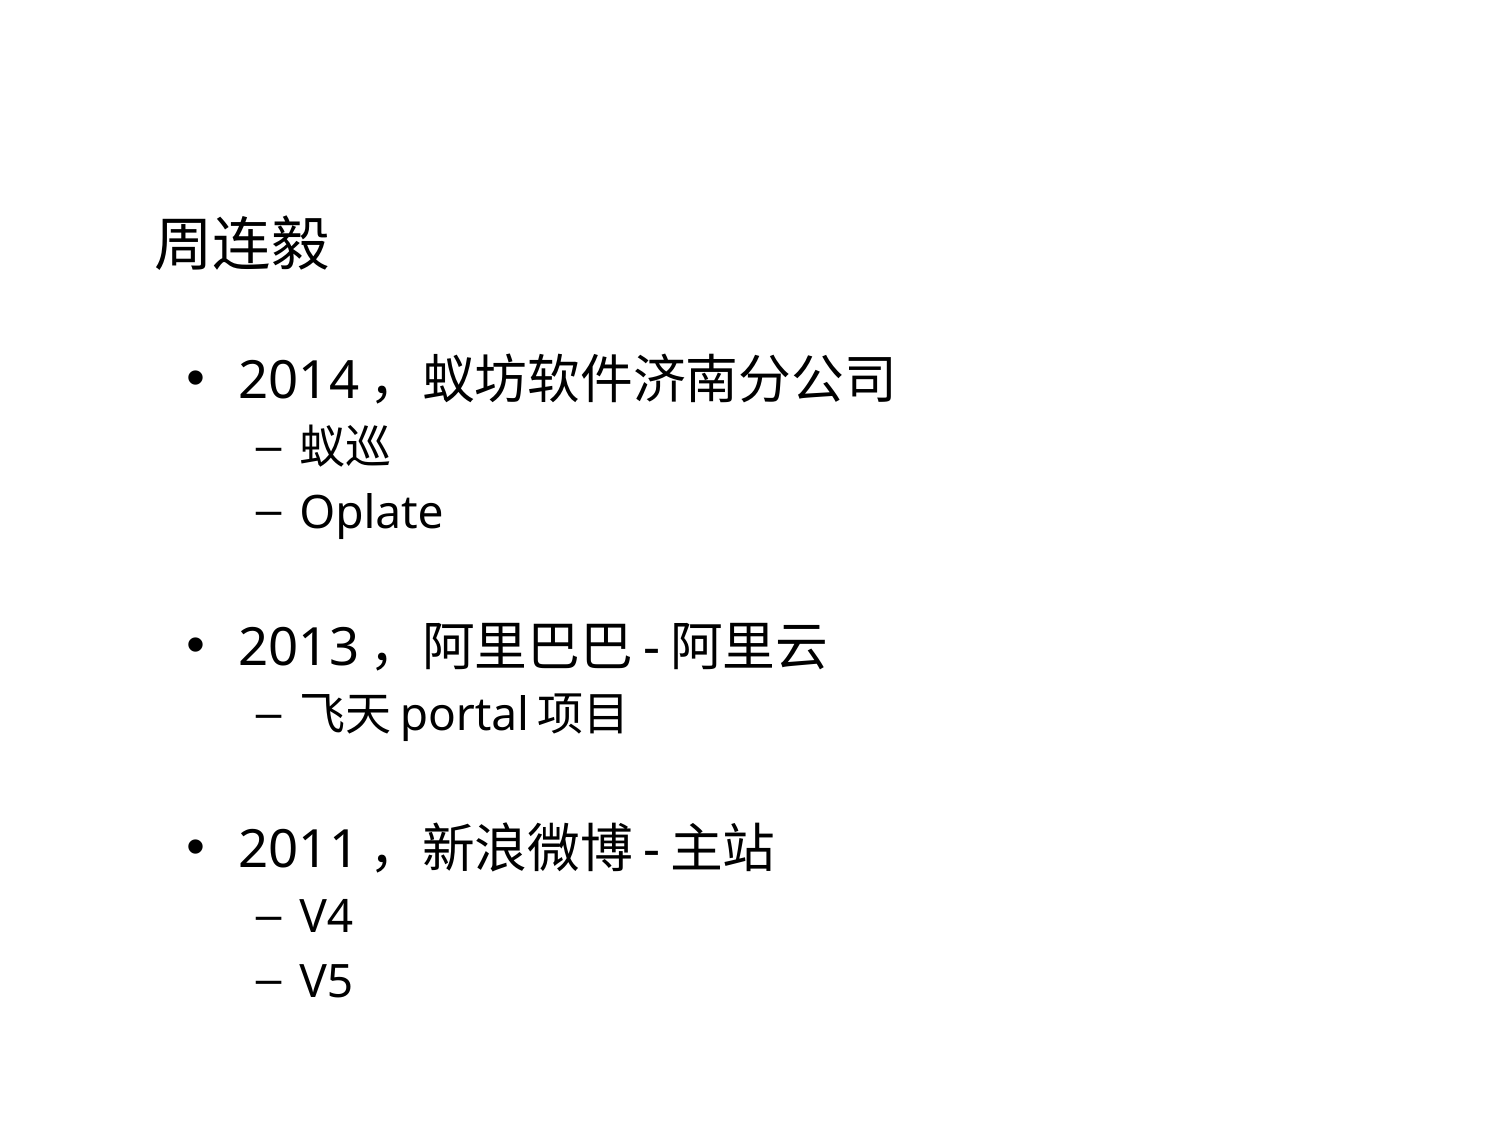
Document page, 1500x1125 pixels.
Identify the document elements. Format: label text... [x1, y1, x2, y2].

list 2014，蚁坊软件济南分公司 蚁巡 Oplate 2013，阿里巴巴-阿里云 飞天portal项目 2011，新浪微博-主站 V4 V5 [171, 338, 1166, 1017]
title 周连毅 [41, 196, 443, 289]
